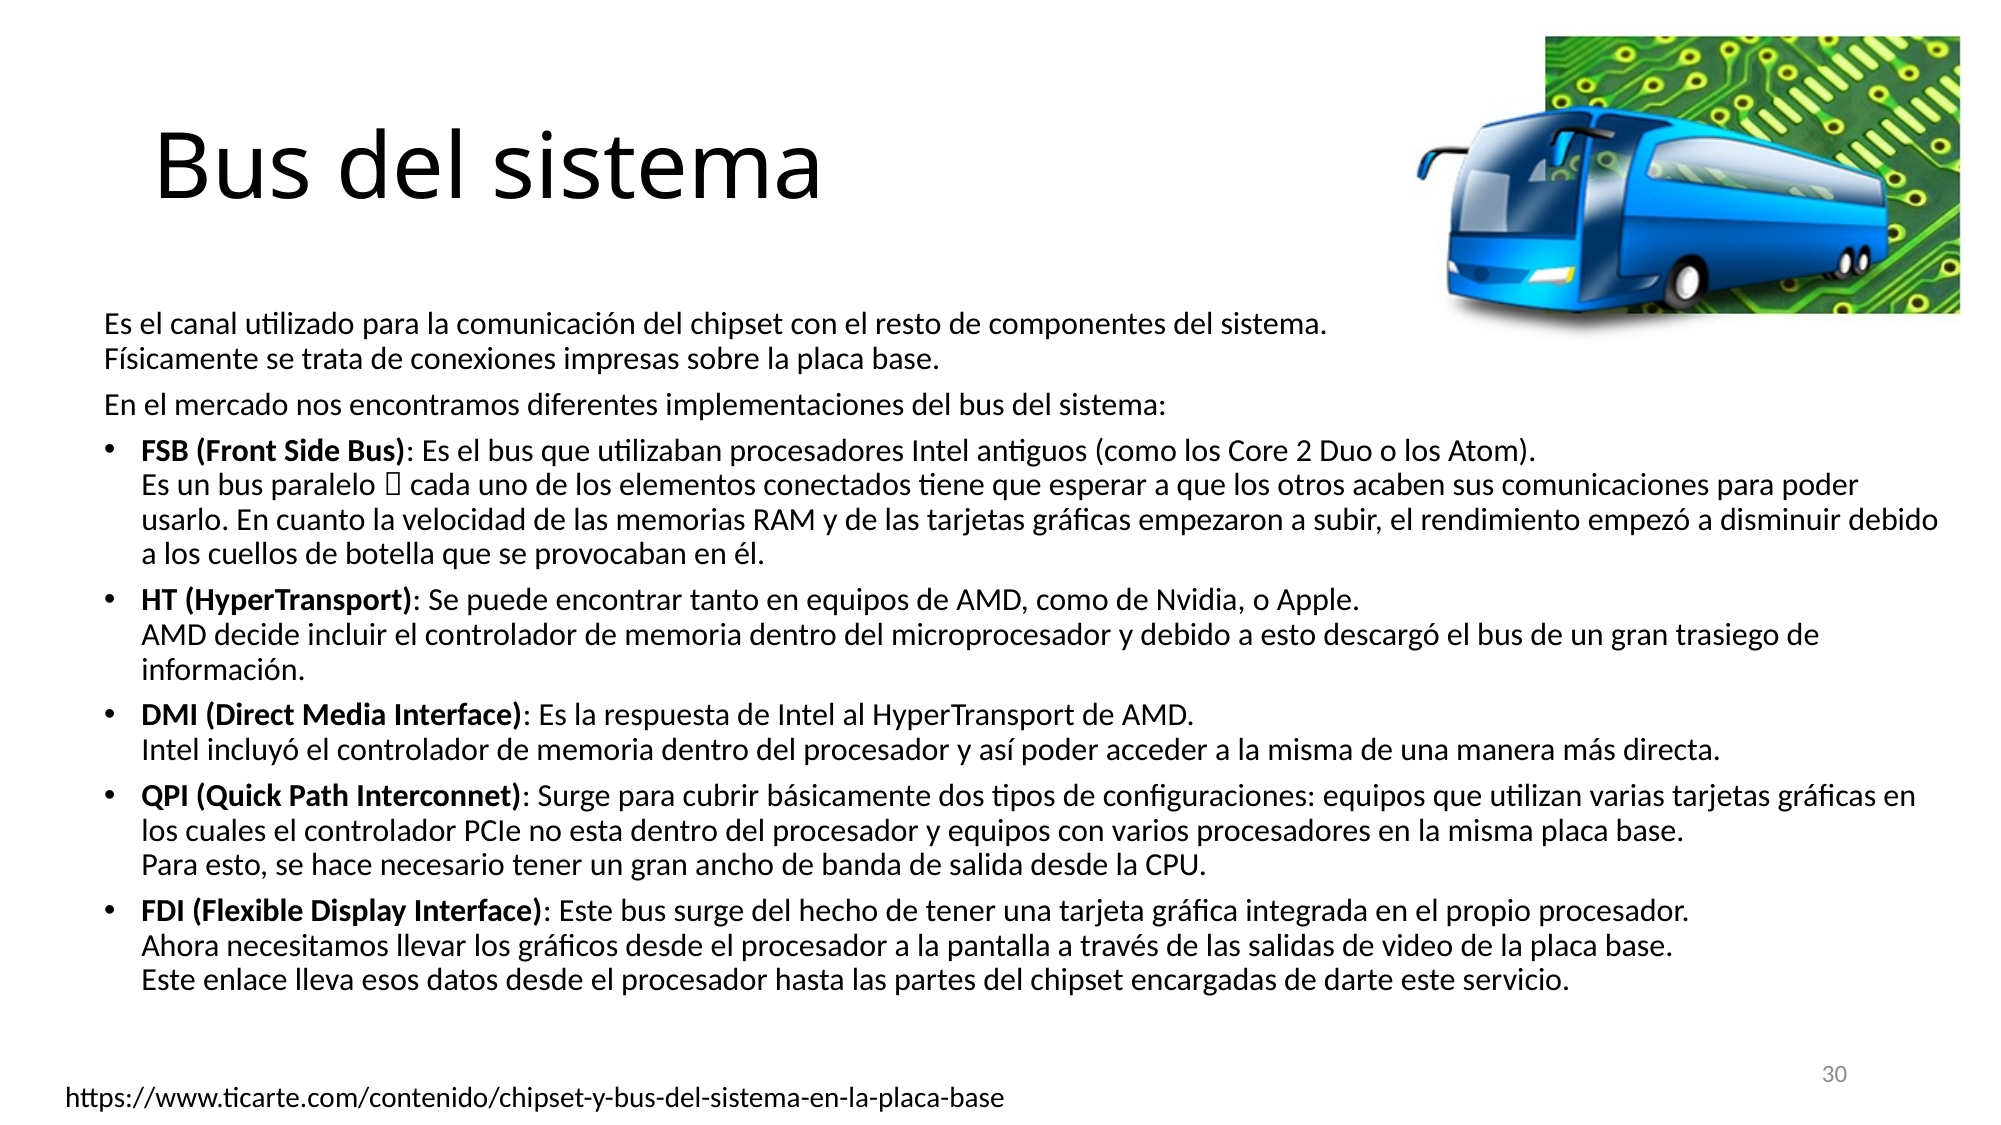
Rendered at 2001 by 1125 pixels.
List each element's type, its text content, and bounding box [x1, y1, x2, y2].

picture [1386, 0, 2000, 350]
slide_number 30 [1412, 1042, 1863, 1103]
title Bus del sistema [137, 59, 1386, 278]
list Es el canal utilizado para la comunicación del chipset con el resto de componentes del sistema. Físicamente se trata de conexiones impresas sobre la placa base. En el mercado nos encontramos diferentes implementaciones del bus del sistema: FSB (Front Side Bus): Es el bus que utilizaban procesadores Intel antiguos (como los Core 2 Duo o los Atom). Es un bus paralelo  cada uno de los elementos conectados tiene que esperar a que los otros acaben sus comunicaciones para poder usarlo. En cuanto la velocidad de las memorias RAM y de las tarjetas gráficas empezaron a subir, el rendimiento empezó a disminuir debido a los cuellos de botella que se provocaban en él. HT (HyperTransport): Se puede encontrar tanto en equipos de AMD, como de Nvidia, o Apple. AMD decide incluir el controlador de memoria dentro del microprocesador y debido a esto descargó el bus de un gran trasiego de información. DMI (Direct Media Interface): Es la respuesta de Intel al HyperTransport de AMD. Intel incluyó el controlador de memoria dentro del procesador y así poder acceder a la misma de una manera más directa. QPI (Quick Path Interconnet): Surge para cubrir básicamente dos tipos de configuraciones: equipos que utilizan varias tarjetas gráficas en los cuales el controlador PCIe no esta dentro del procesador y equipos con varios procesadores en la misma placa base. Para esto, se hace necesario tener un gran ancho de banda de salida desde la CPU. FDI (Flexible Display Interface): Este bus surge del hecho de tener una tarjeta gráfica integrada en el propio procesador. Ahora necesitamos llevar los gráficos desde el procesador a la pantalla a través de las salidas de video de la placa base. Este enlace lleva esos datos desde el procesador hasta las partes del chipset encargadas de darte este servicio. [89, 299, 1967, 1010]
text_box https://www.ticarte.com/contenido/chipset-y-bus-del-sistema-en-la-placa-base [50, 1070, 1021, 1121]
